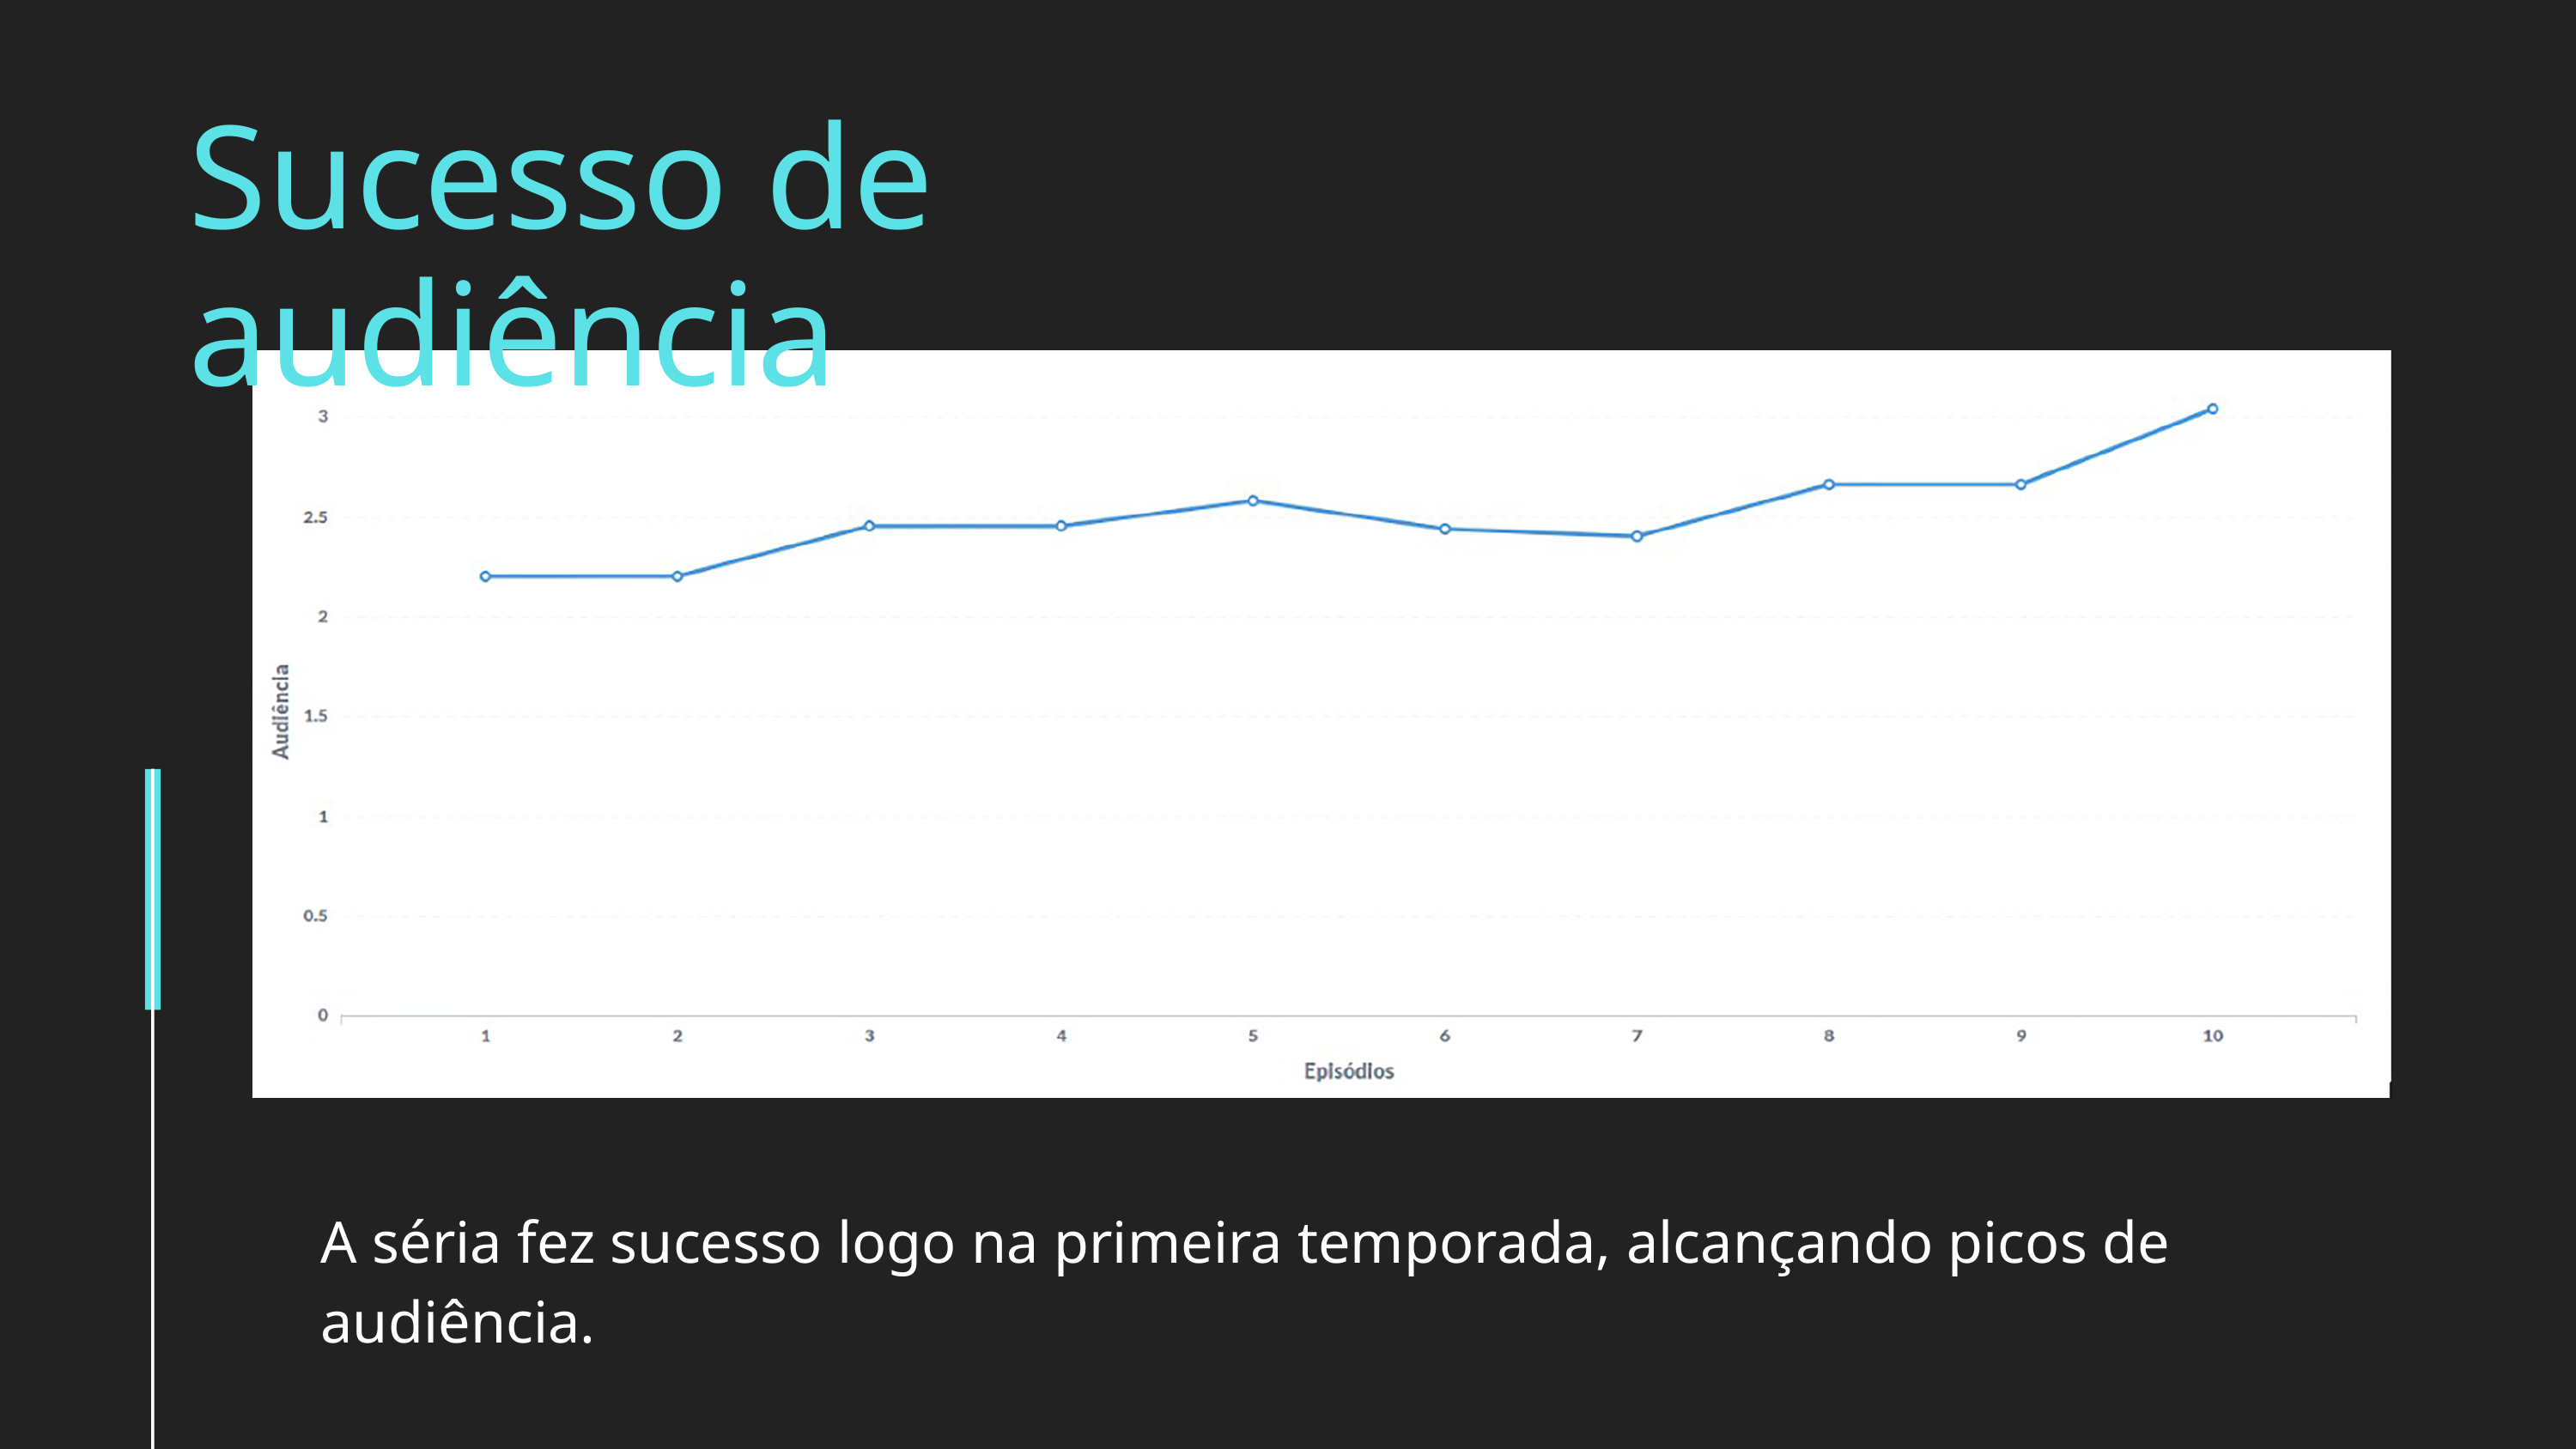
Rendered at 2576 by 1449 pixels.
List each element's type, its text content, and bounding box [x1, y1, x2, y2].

text_box Sucesso de audiência [188, 100, 1581, 415]
picture [252, 350, 2393, 1098]
text_box A séria fez sucesso logo na primeira temporada, alcançando picos de audiência. [320, 1194, 2325, 1355]
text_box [144, 768, 161, 1449]
